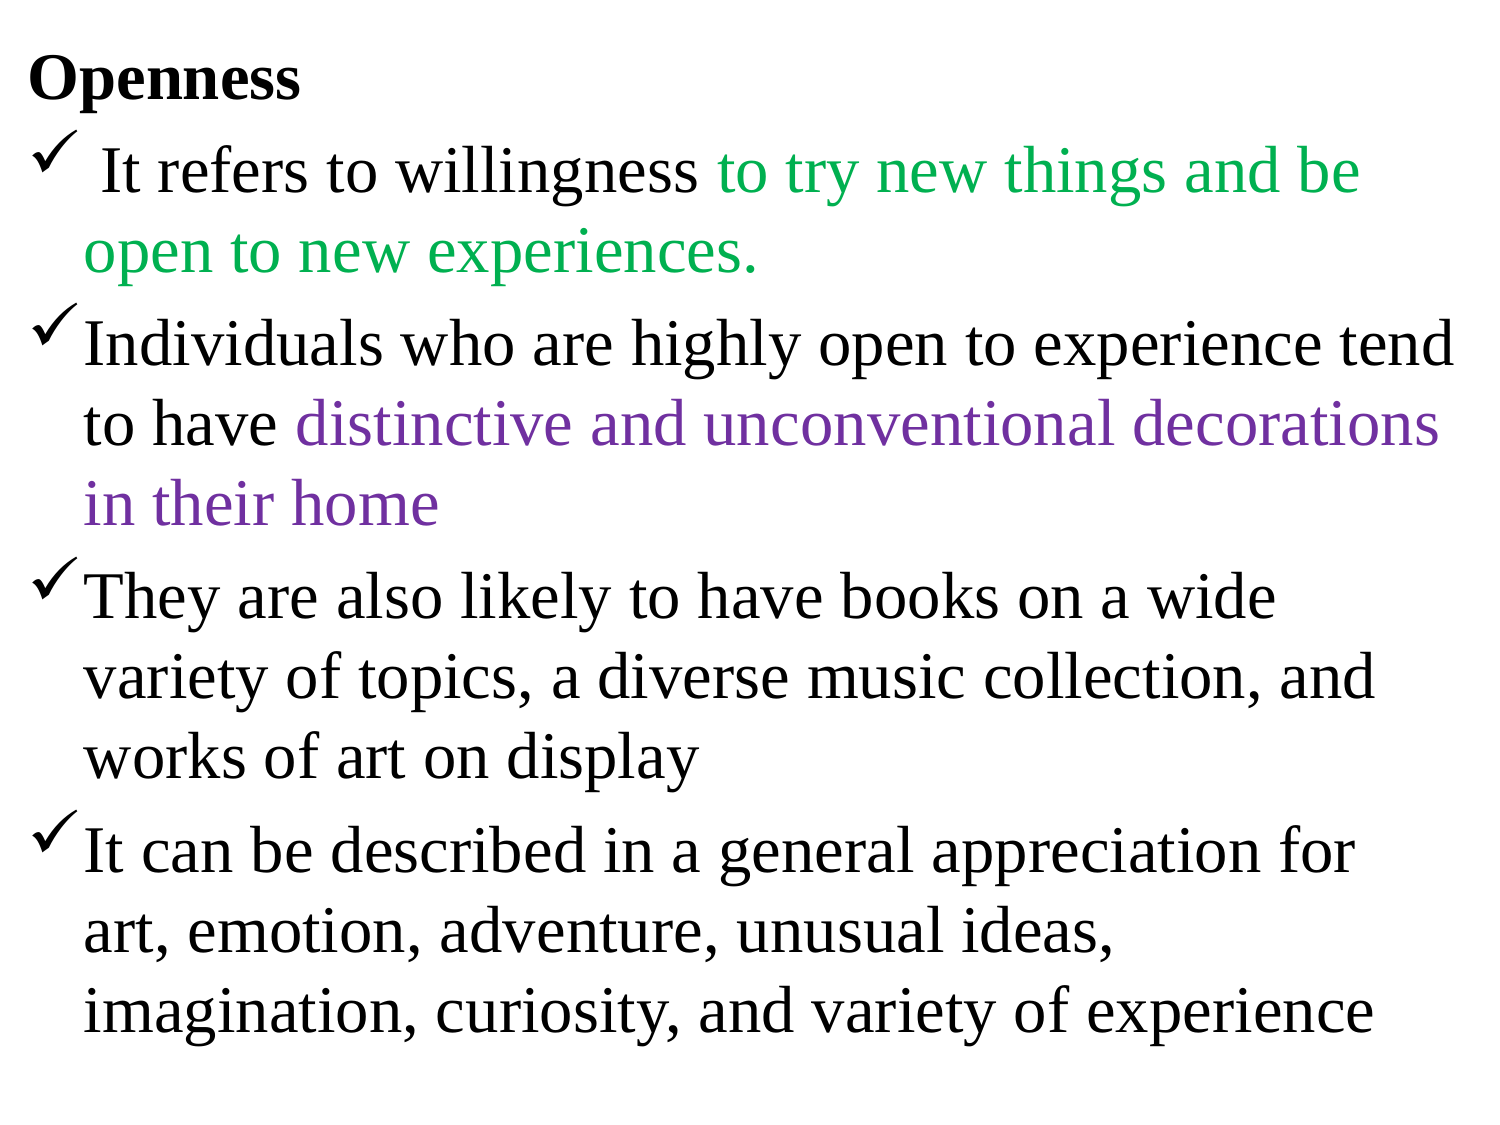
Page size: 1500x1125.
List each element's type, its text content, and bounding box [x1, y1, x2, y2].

list Openness It refers to willingness to try new things and be open to new experiences. Individuals who are highly open to experience tend to have distinctive and unconventional decorations in their home They are also likely to have books on a wide variety of topics, a diverse music collection, and works of art on display It can be described in a general appreciation for art, emotion, adventure, unusual ideas, imagination, curiosity, and variety of experience [12, 24, 1475, 1100]
